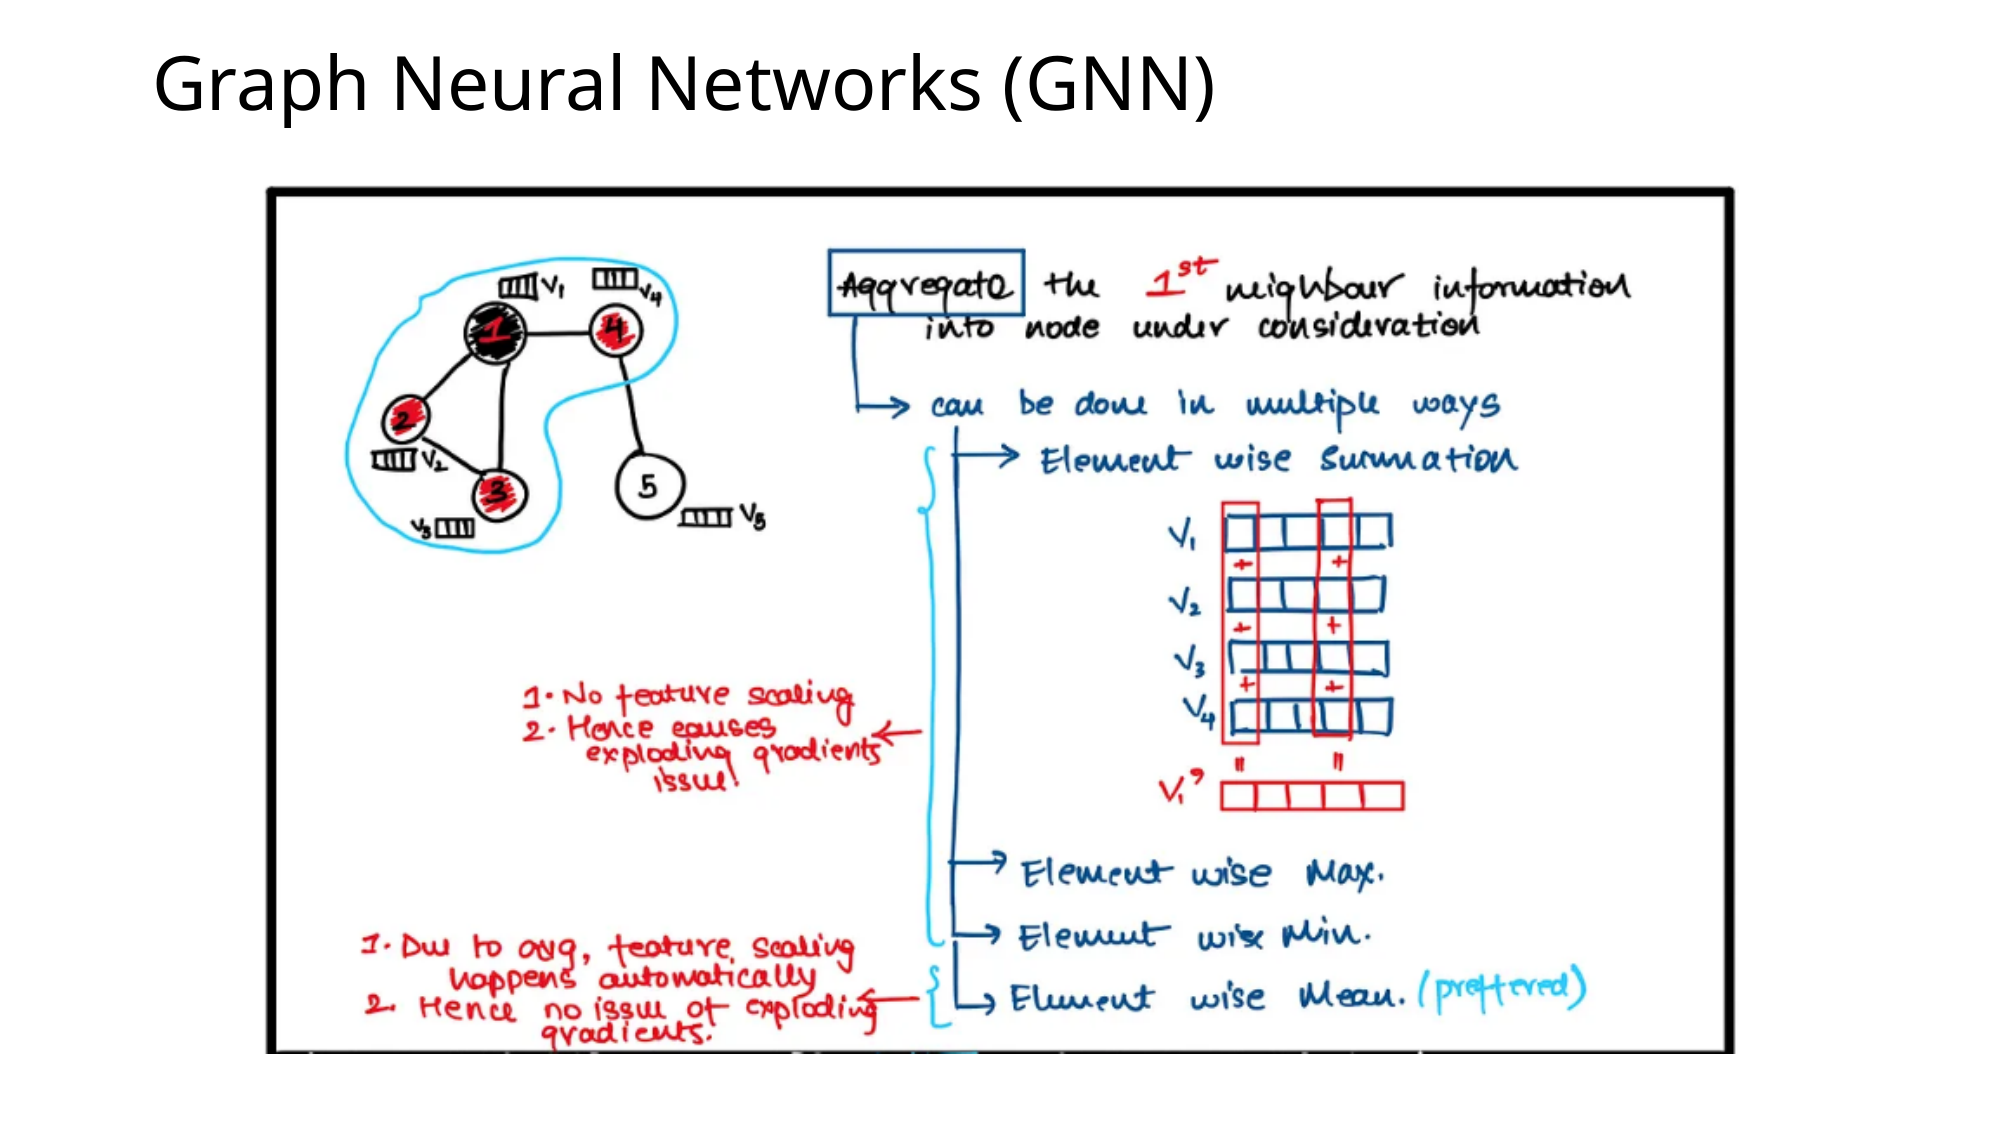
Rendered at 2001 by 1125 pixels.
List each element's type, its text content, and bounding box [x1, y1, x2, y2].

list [261, 183, 1739, 1054]
title Graph Neural Networks (GNN) [137, 0, 1863, 196]
